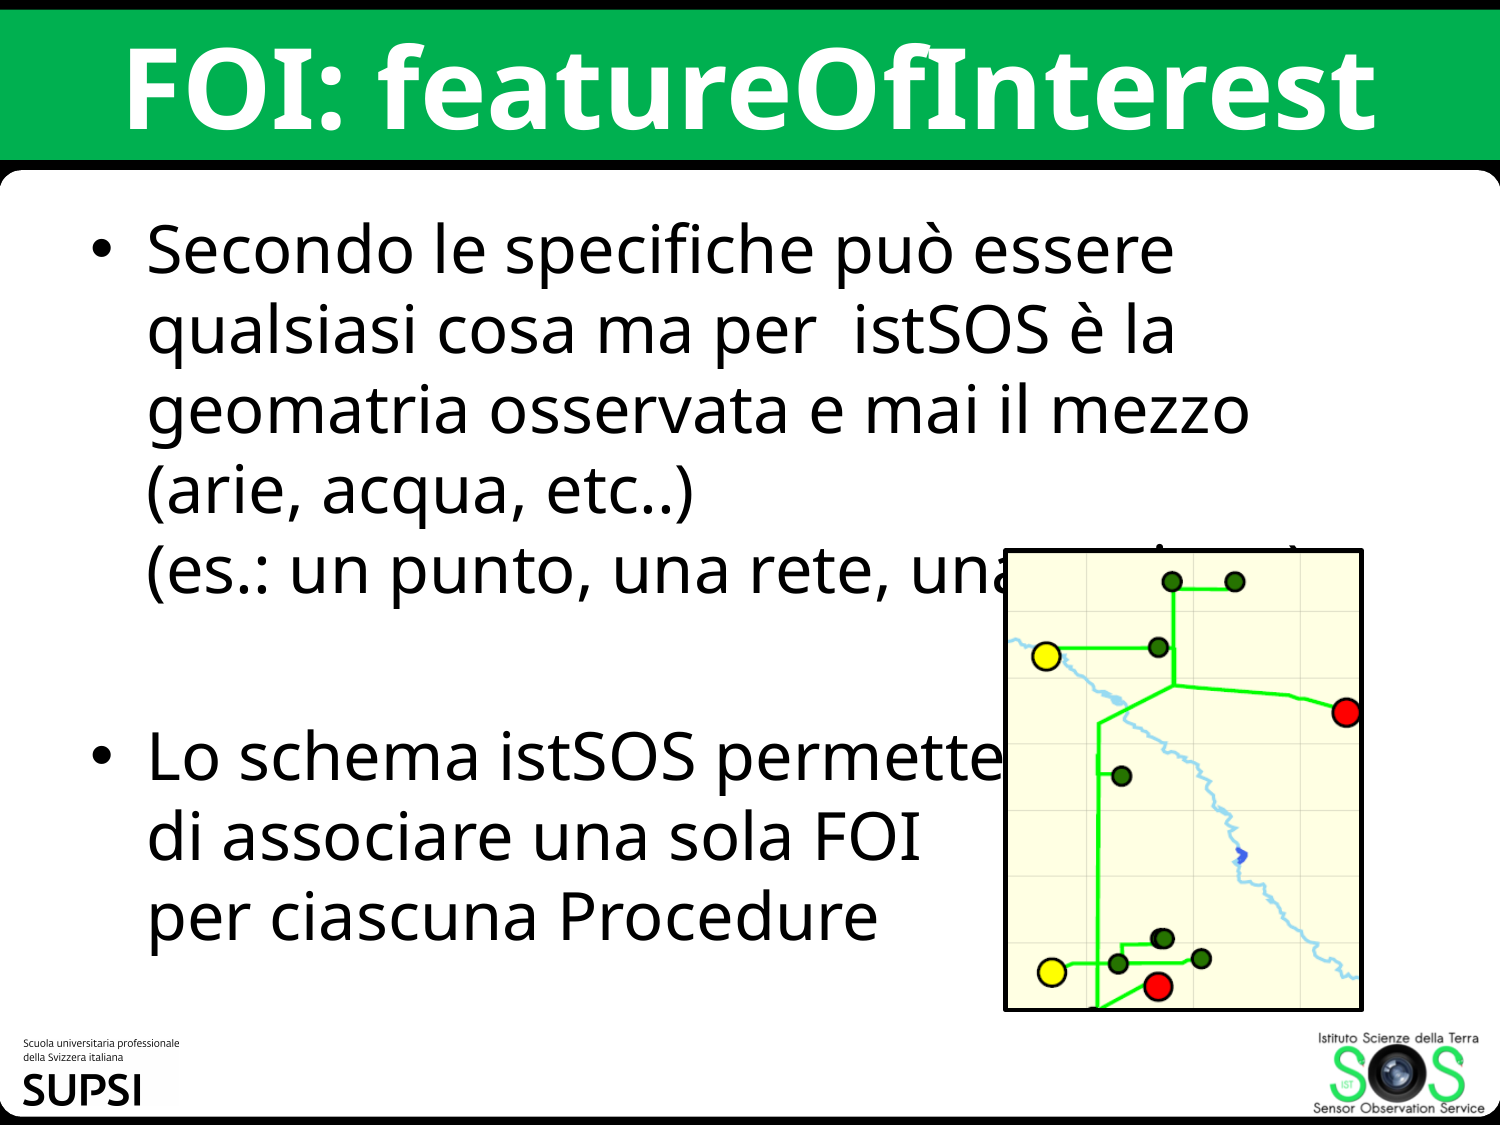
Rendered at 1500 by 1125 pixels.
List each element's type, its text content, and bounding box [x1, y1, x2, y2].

picture [23, 1039, 179, 1106]
picture [1312, 1031, 1486, 1114]
picture [1007, 552, 1360, 1008]
list Secondo le specifiche può essere qualsiasi cosa ma per istSOS è la geomatria osservata e mai il mezzo (arie, acqua, etc..) (es.: un punto, una rete, una regione) Lo schema istSOS permette di associare una sola FOI per ciascuna Procedure [75, 199, 1425, 1005]
title FOI: featureOfInterest [0, 9, 1500, 160]
